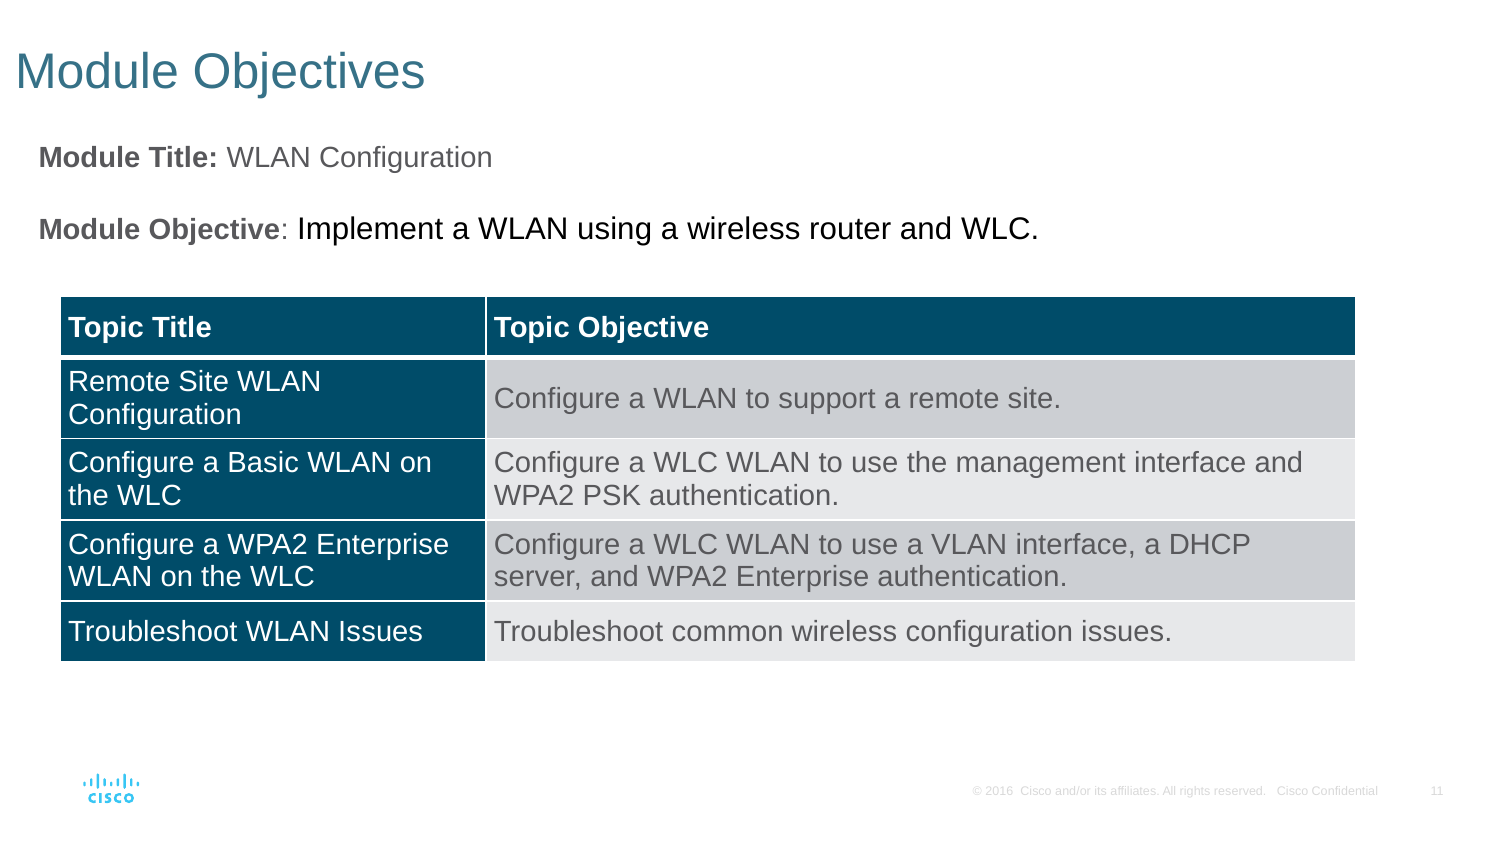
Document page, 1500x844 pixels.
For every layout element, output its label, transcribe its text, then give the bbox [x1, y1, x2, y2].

table_cell Configure a Basic WLAN on the WLC [61, 439, 485, 519]
table_cell Troubleshoot WLAN Issues [61, 602, 485, 661]
table_cell Troubleshoot common wireless configuration issues. [487, 602, 1355, 661]
title Module Objectives [0, 6, 1500, 131]
table_header Topic Title [61, 297, 485, 355]
table_cell Configure a WPA2 Enterprise WLAN on the WLC [61, 521, 485, 600]
table_cell Configure a WLAN to support a remote site. [487, 360, 1355, 438]
table_header Topic Objective [487, 297, 1355, 355]
table_cell Configure a WLC WLAN to use a VLAN interface, a DHCP server, and WPA2 Enterprise authentication. [487, 521, 1355, 600]
list Module Title: WLAN Configuration Module Objective: Implement a WLAN using a wireless router and WLC. [23, 131, 1476, 256]
table_cell Remote Site WLAN Configuration [61, 360, 485, 438]
table_cell Configure a WLC WLAN to use the management interface and WPA2 PSK authentication. [487, 439, 1355, 519]
